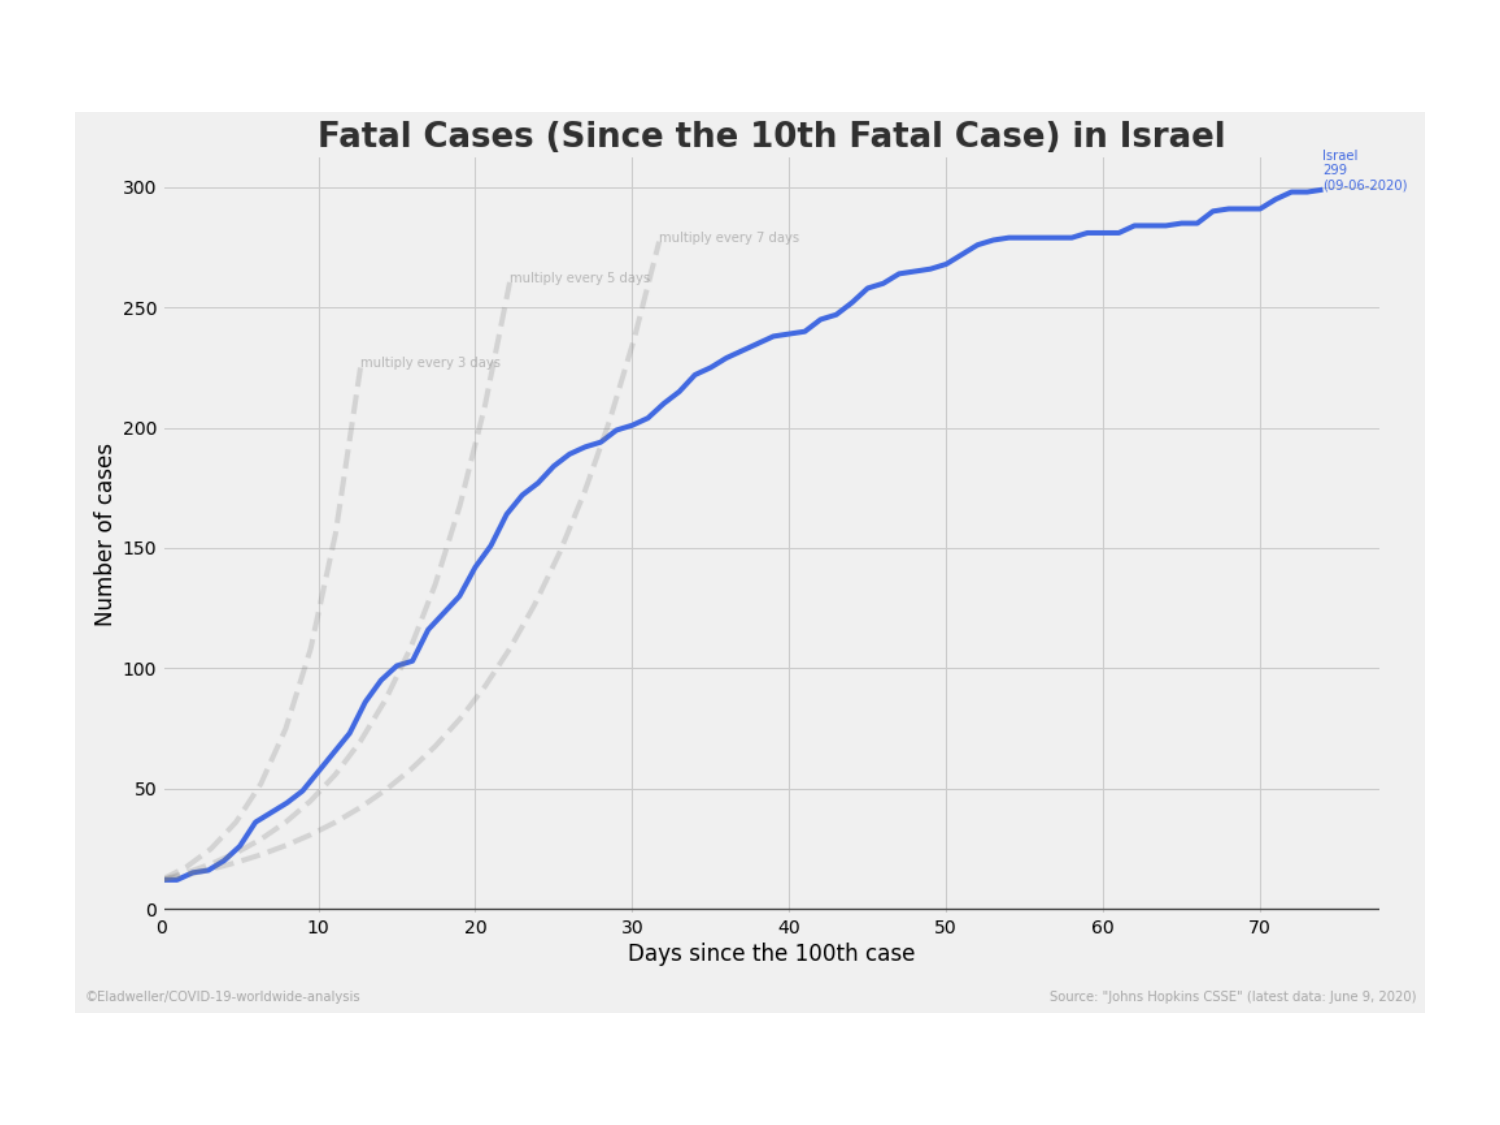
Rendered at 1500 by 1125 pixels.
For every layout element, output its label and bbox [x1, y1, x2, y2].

picture [74, 112, 1426, 1013]
